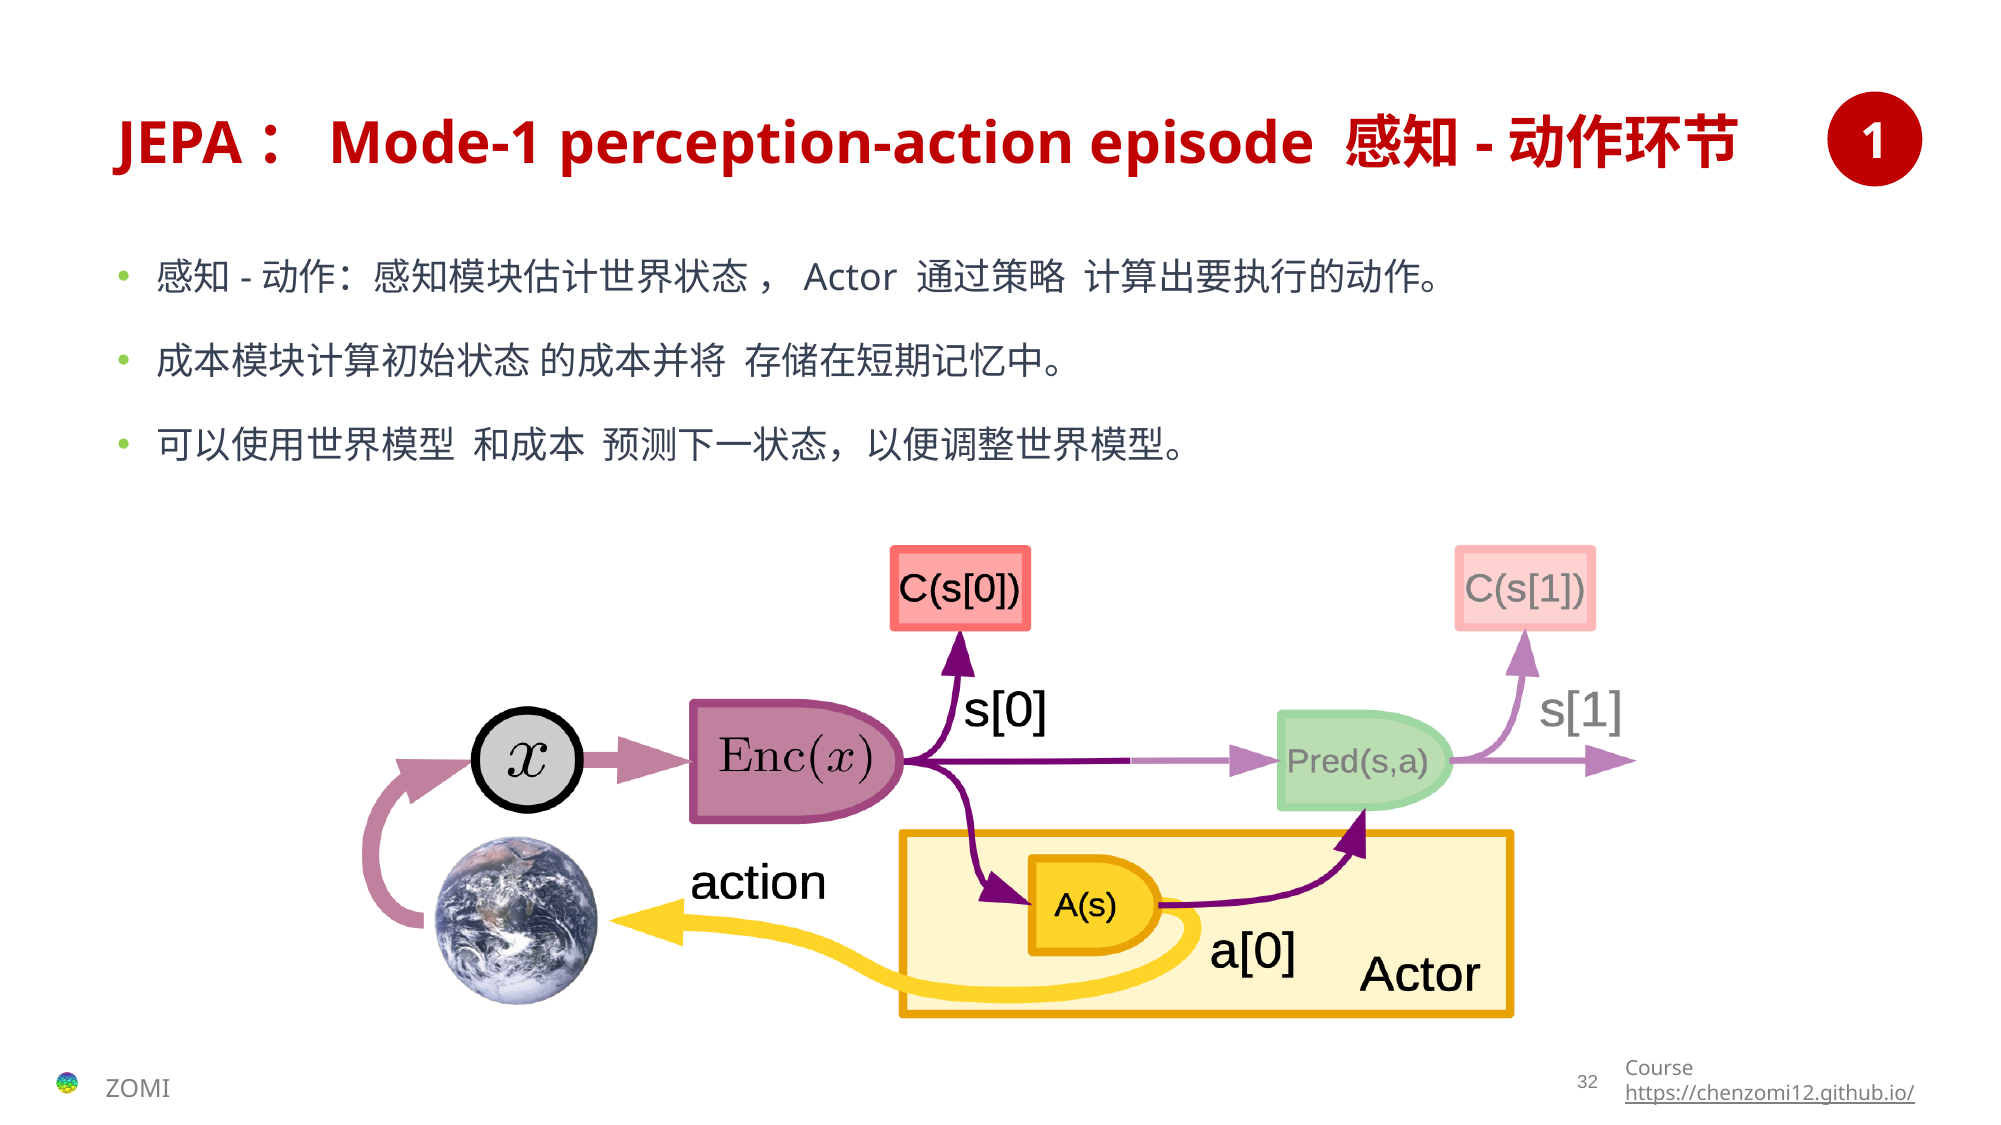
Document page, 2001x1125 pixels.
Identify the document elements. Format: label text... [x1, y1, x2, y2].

picture [339, 533, 1662, 1034]
picture [57, 1073, 77, 1093]
text_box 1 [1825, 89, 1925, 189]
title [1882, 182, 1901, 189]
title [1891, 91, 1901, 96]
title JEPA：Mode-1 perception-action episode 感知-动作环节 [102, 91, 1868, 189]
